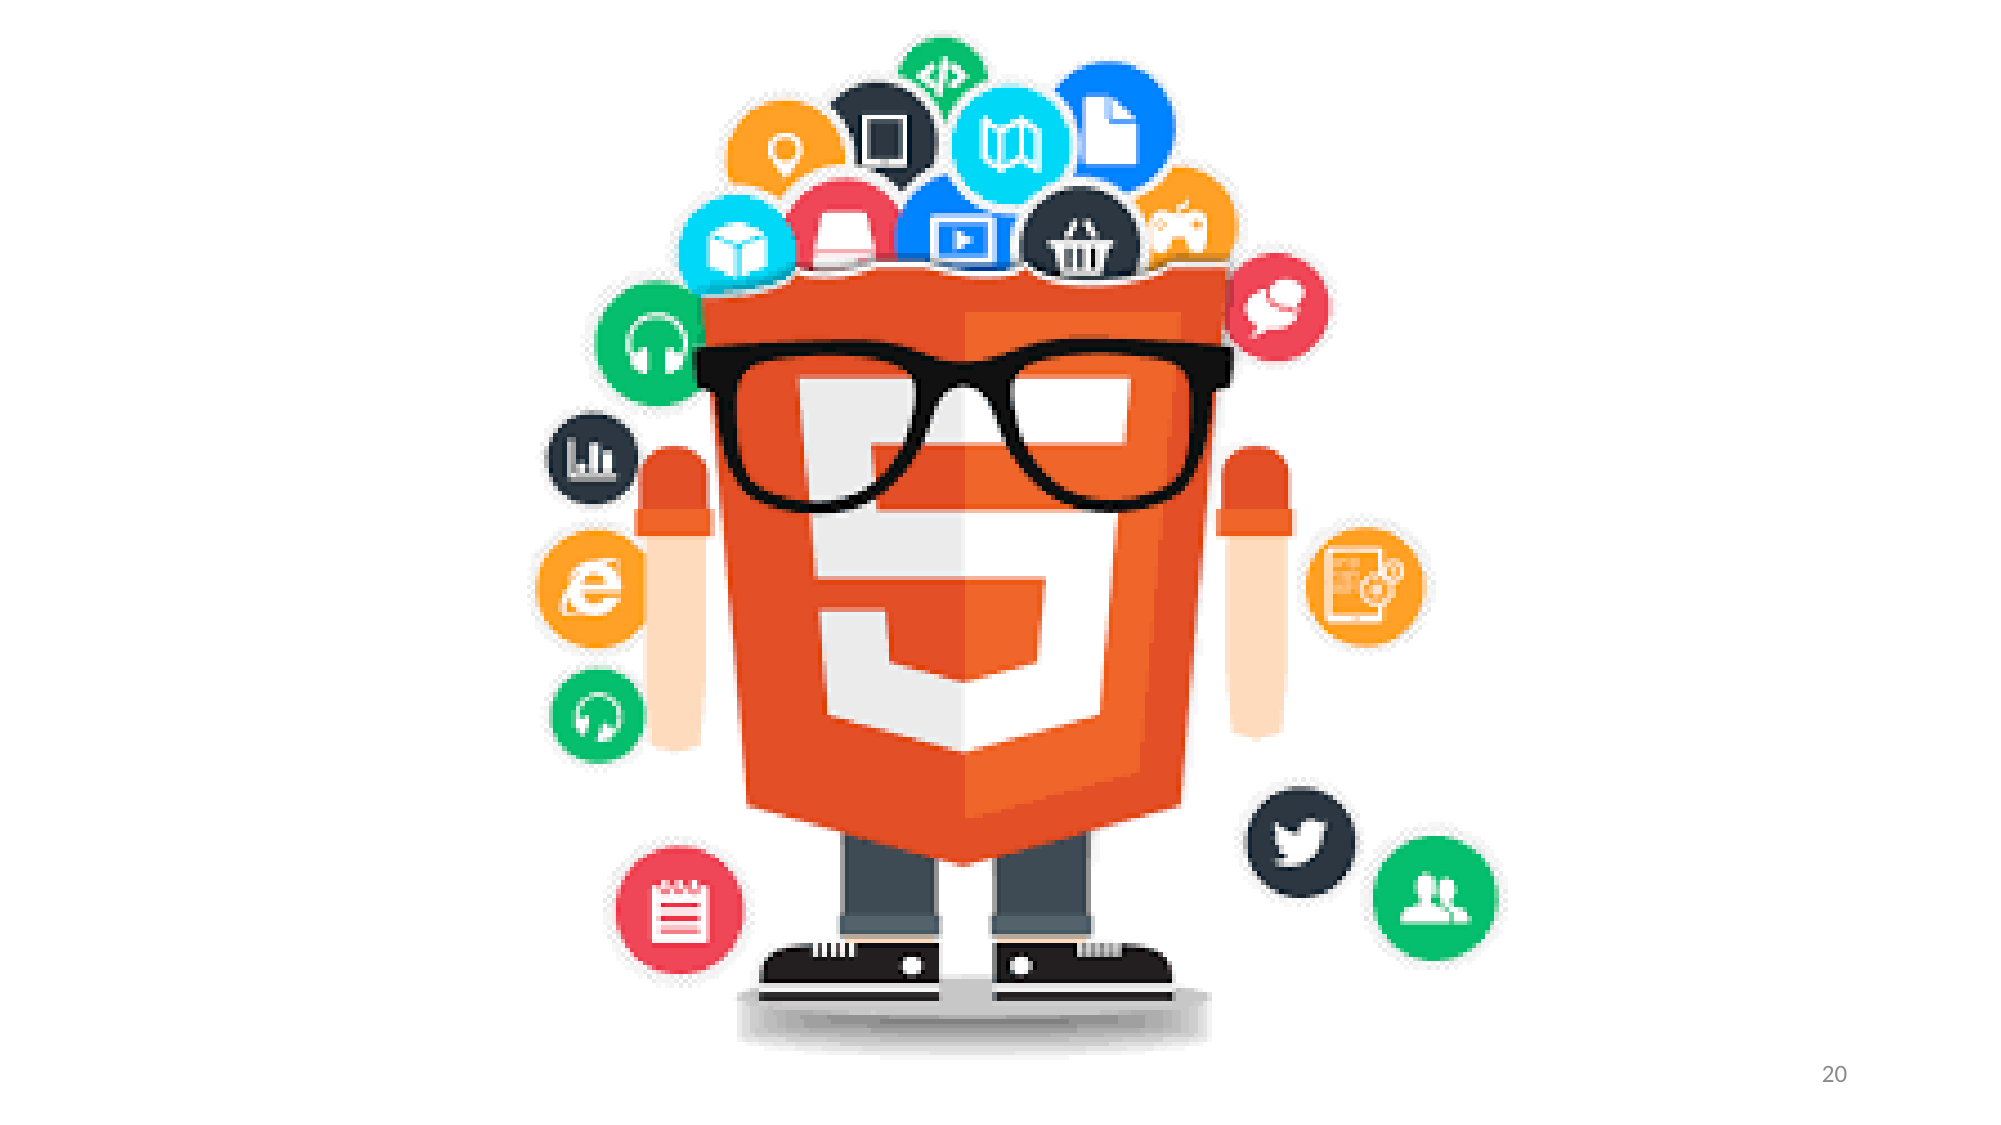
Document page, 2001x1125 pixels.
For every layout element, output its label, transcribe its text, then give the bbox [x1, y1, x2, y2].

slide_number 20 [1412, 1042, 1863, 1103]
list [527, 30, 1508, 1060]
